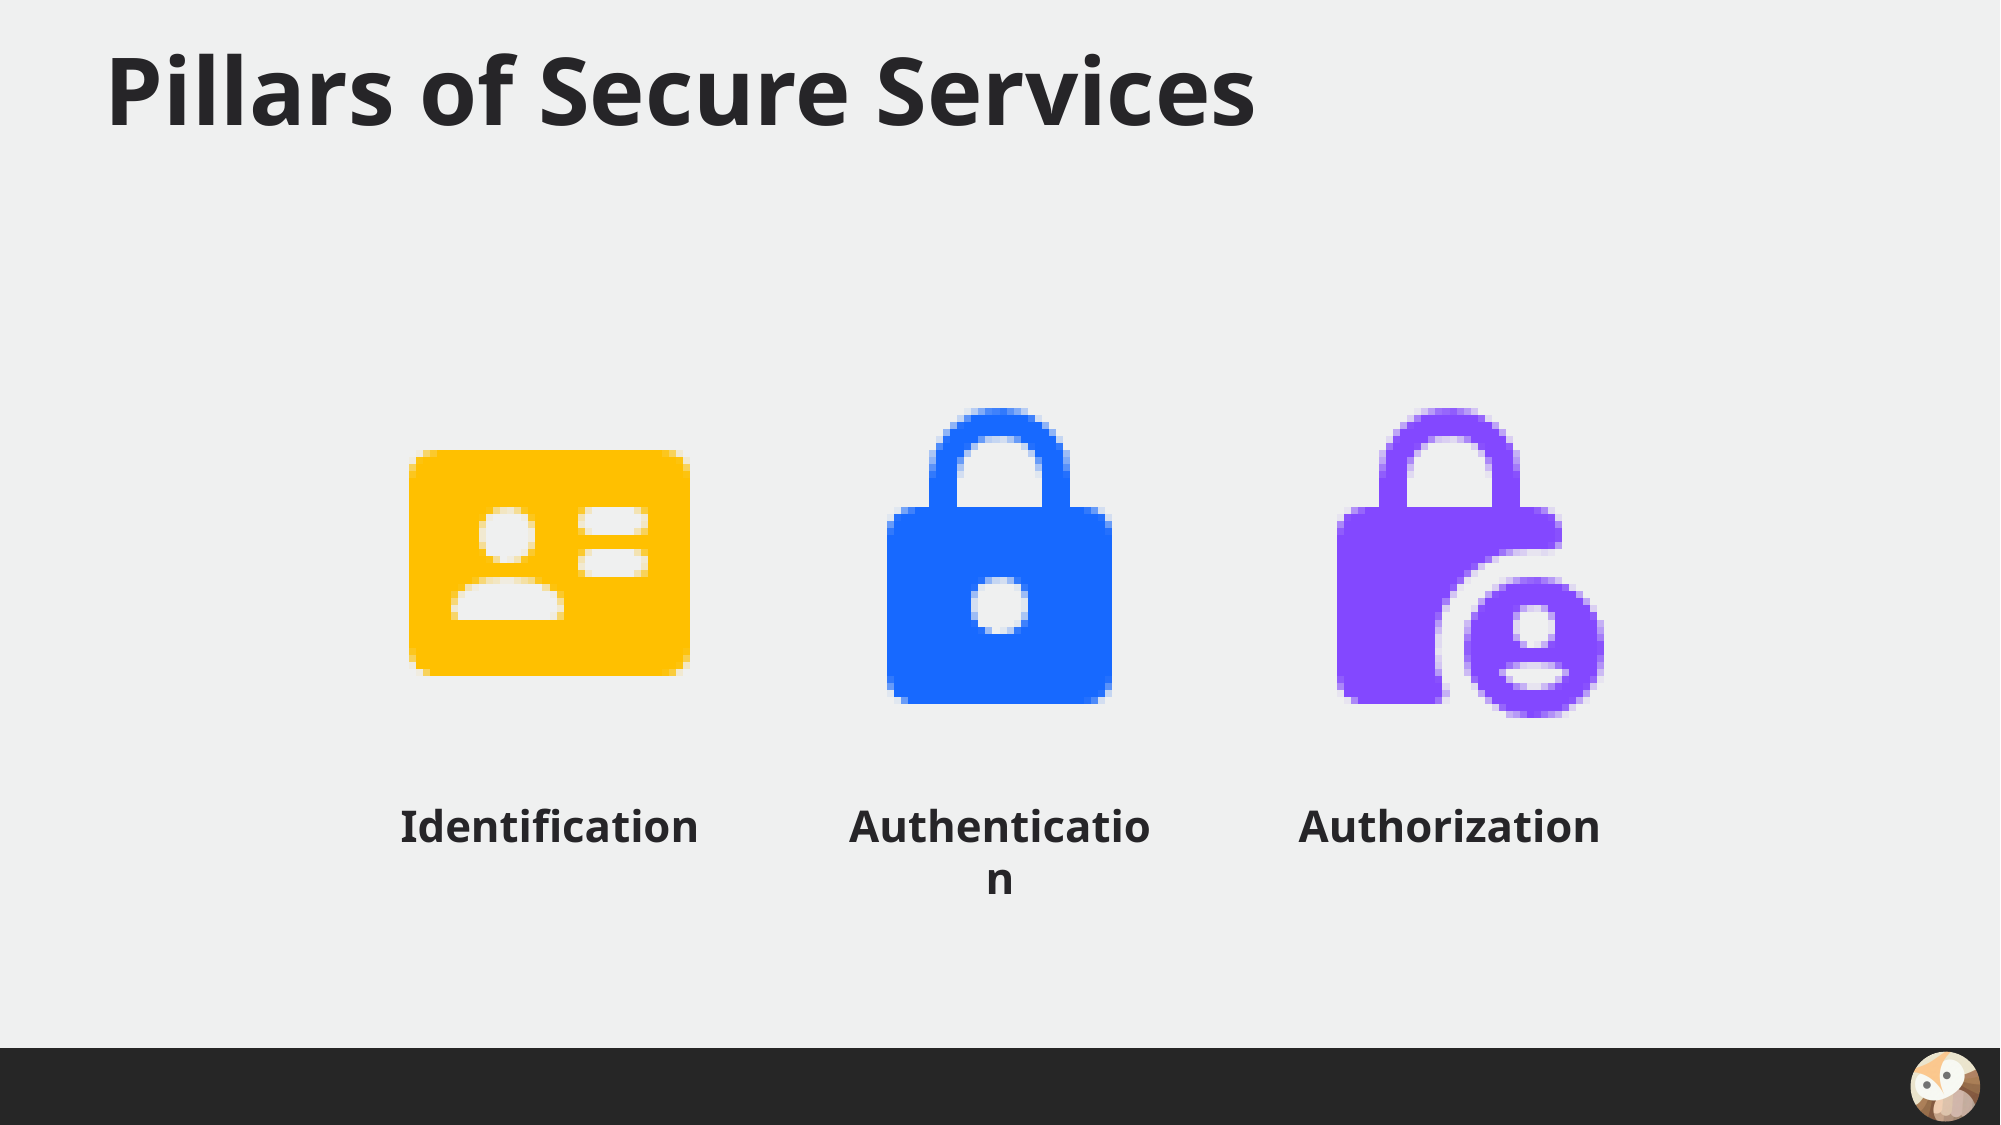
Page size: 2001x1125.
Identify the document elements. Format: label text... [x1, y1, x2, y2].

list Authorization [1281, 790, 1619, 854]
list Authentication [831, 790, 1169, 854]
picture [1910, 1051, 1981, 1122]
title Pillars of Secure Services [89, 40, 1911, 150]
picture [1281, 394, 1619, 733]
list Identification [381, 790, 719, 854]
picture [831, 394, 1169, 733]
picture [381, 394, 719, 733]
